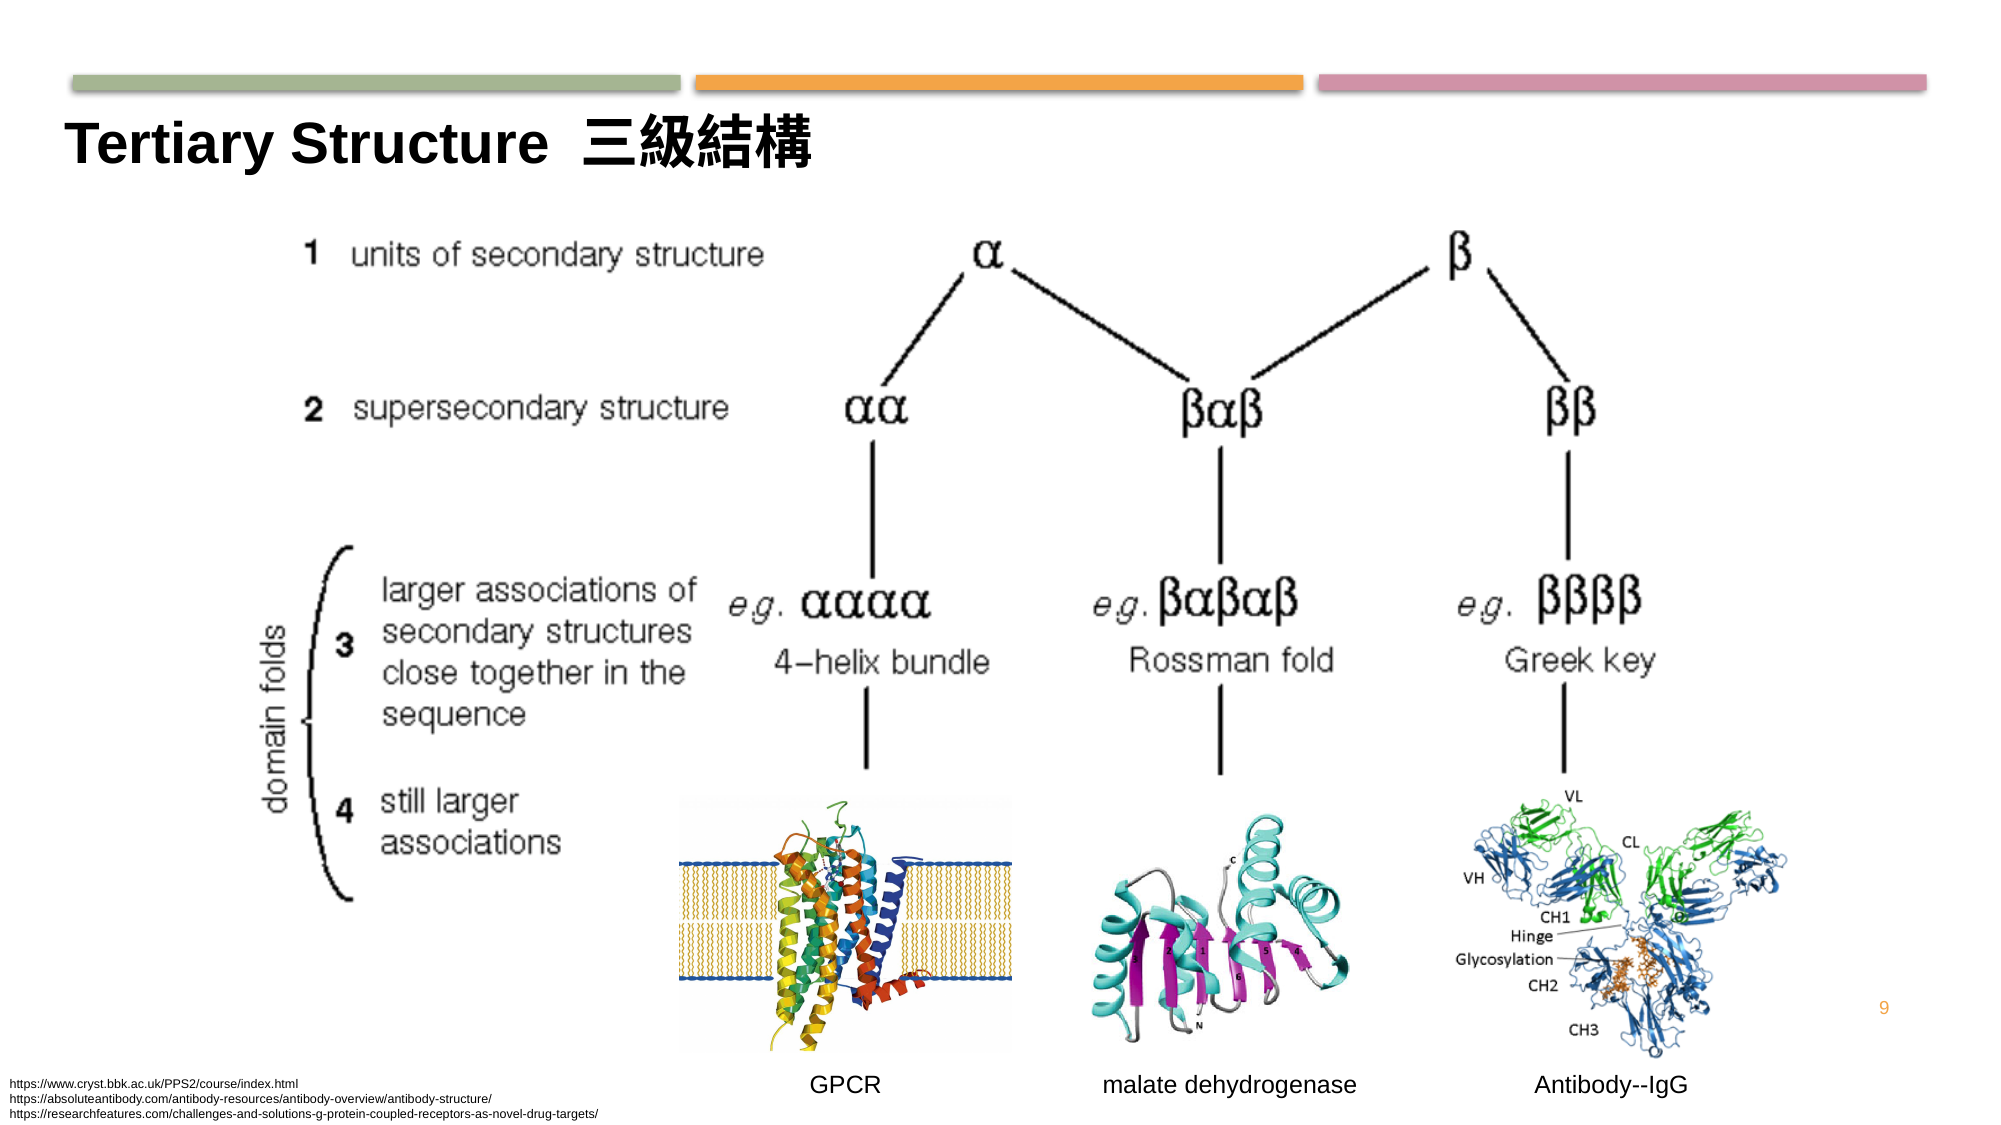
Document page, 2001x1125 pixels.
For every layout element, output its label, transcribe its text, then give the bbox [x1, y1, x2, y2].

slide_number 9 [1803, 977, 1905, 1037]
text_box malate dehydrogenase [1079, 1061, 1381, 1107]
picture [1075, 811, 1362, 1053]
picture [1448, 786, 1799, 1062]
picture [679, 795, 1013, 1054]
text_box https://www.cryst.bbk.ac.uk/PPS2/course/index.html https://absoluteantibody.com/antibody-resources/antibody-overview/antibody-structure/ https://researchfeatures.com/challenges-and-solutions-g-protein-coupled-receptors-as-novel-drug-targets/ [0, 1068, 619, 1125]
text_box Antibody--IgG [1519, 1071, 1704, 1107]
text_box GPCR [794, 1063, 897, 1107]
text_box Tertiary Structure 三級結構 [50, 97, 886, 183]
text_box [242, 182, 1758, 972]
